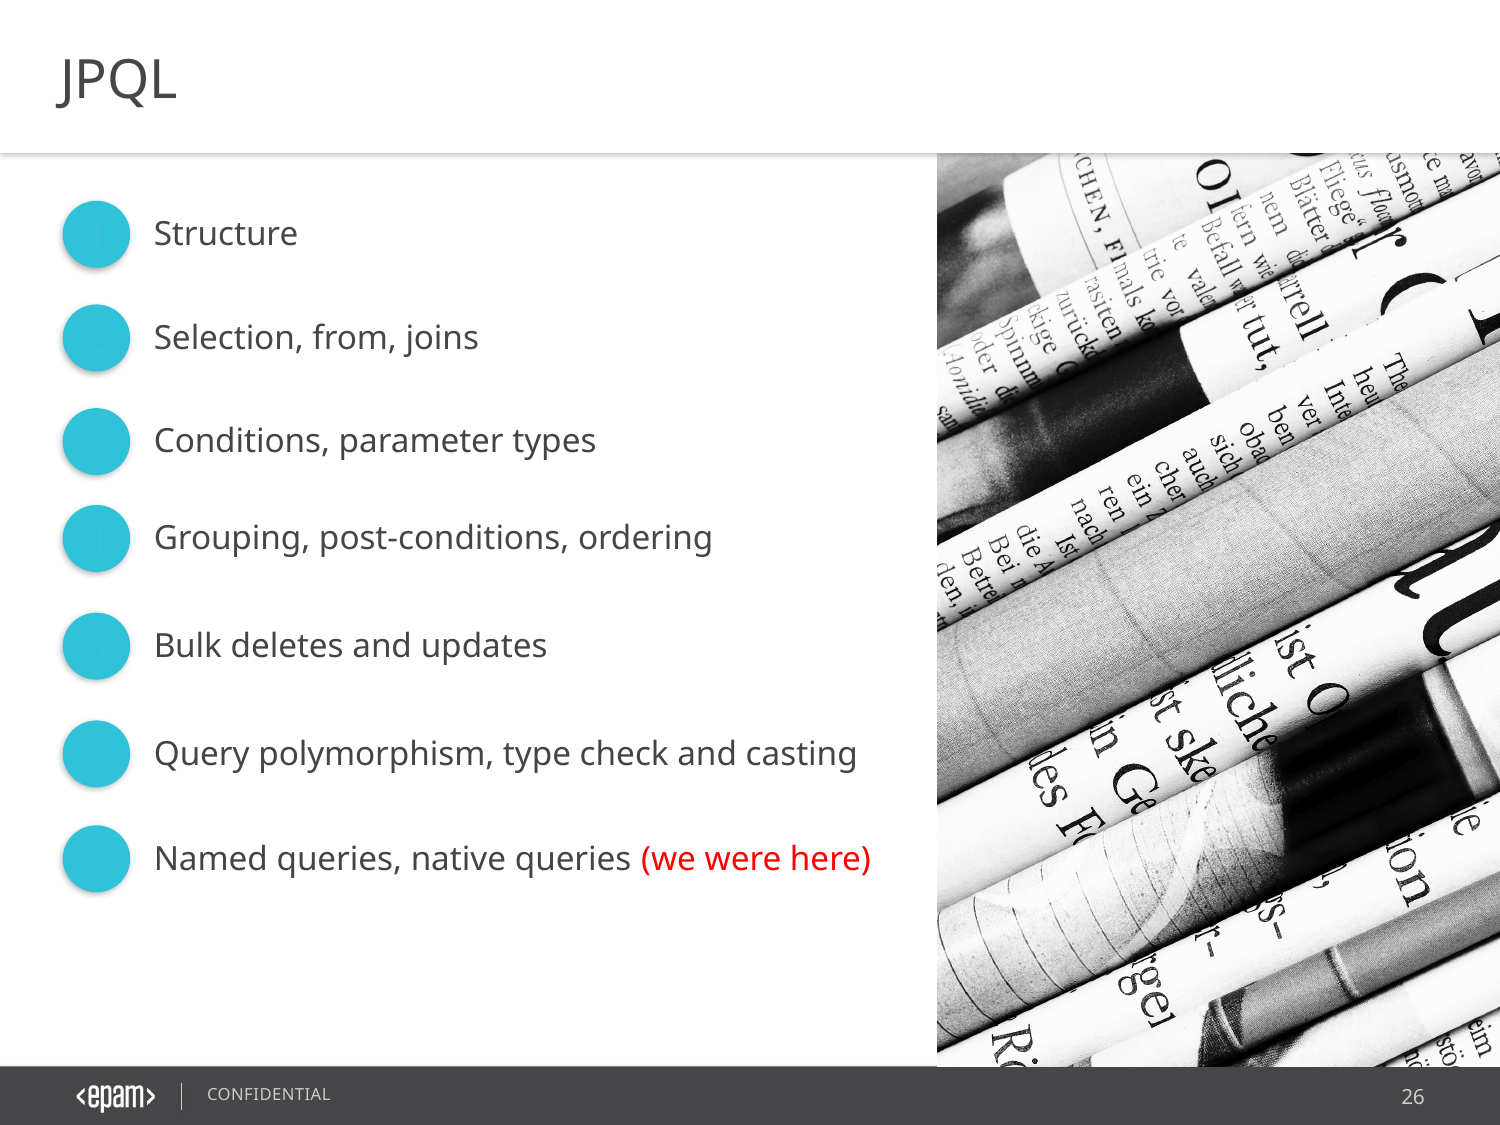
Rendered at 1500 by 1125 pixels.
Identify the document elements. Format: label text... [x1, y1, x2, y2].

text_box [62, 612, 1340, 680]
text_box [62, 407, 1340, 476]
picture [937, 152, 1500, 1067]
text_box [62, 720, 1340, 788]
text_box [62, 200, 1340, 268]
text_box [62, 504, 1340, 573]
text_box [62, 304, 1340, 372]
list JPQL [0, 0, 1500, 153]
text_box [62, 825, 1340, 893]
picture [76, 1085, 155, 1113]
